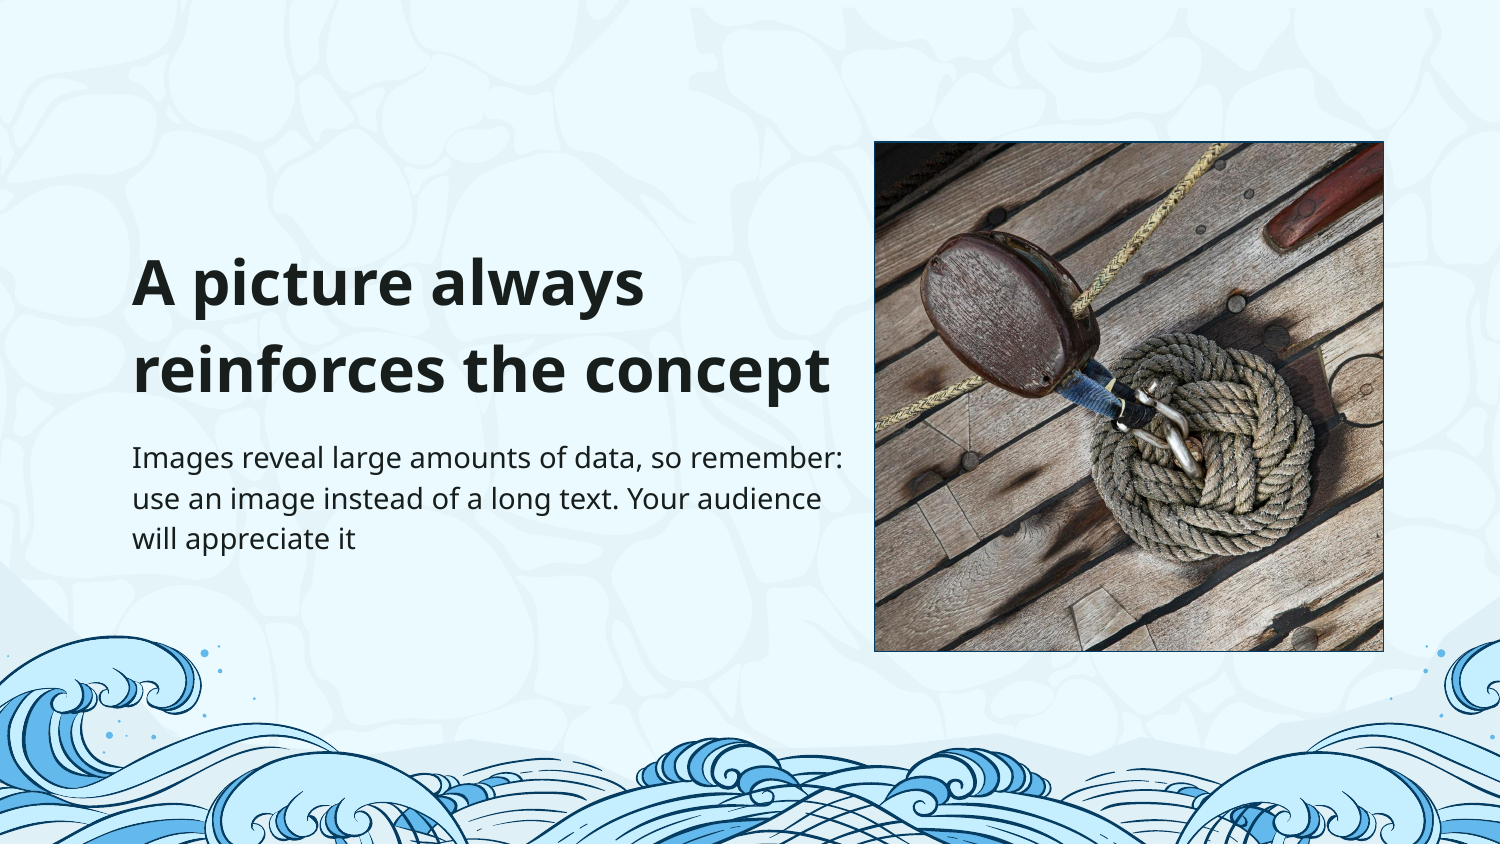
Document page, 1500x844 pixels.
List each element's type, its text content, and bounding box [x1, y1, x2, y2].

subtitle Images reveal large amounts of data, so remember: use an image instead of a long text. Your audience will appreciate it [116, 419, 865, 572]
title A picture always reinforces the concept [116, 222, 865, 419]
picture [874, 142, 1384, 652]
